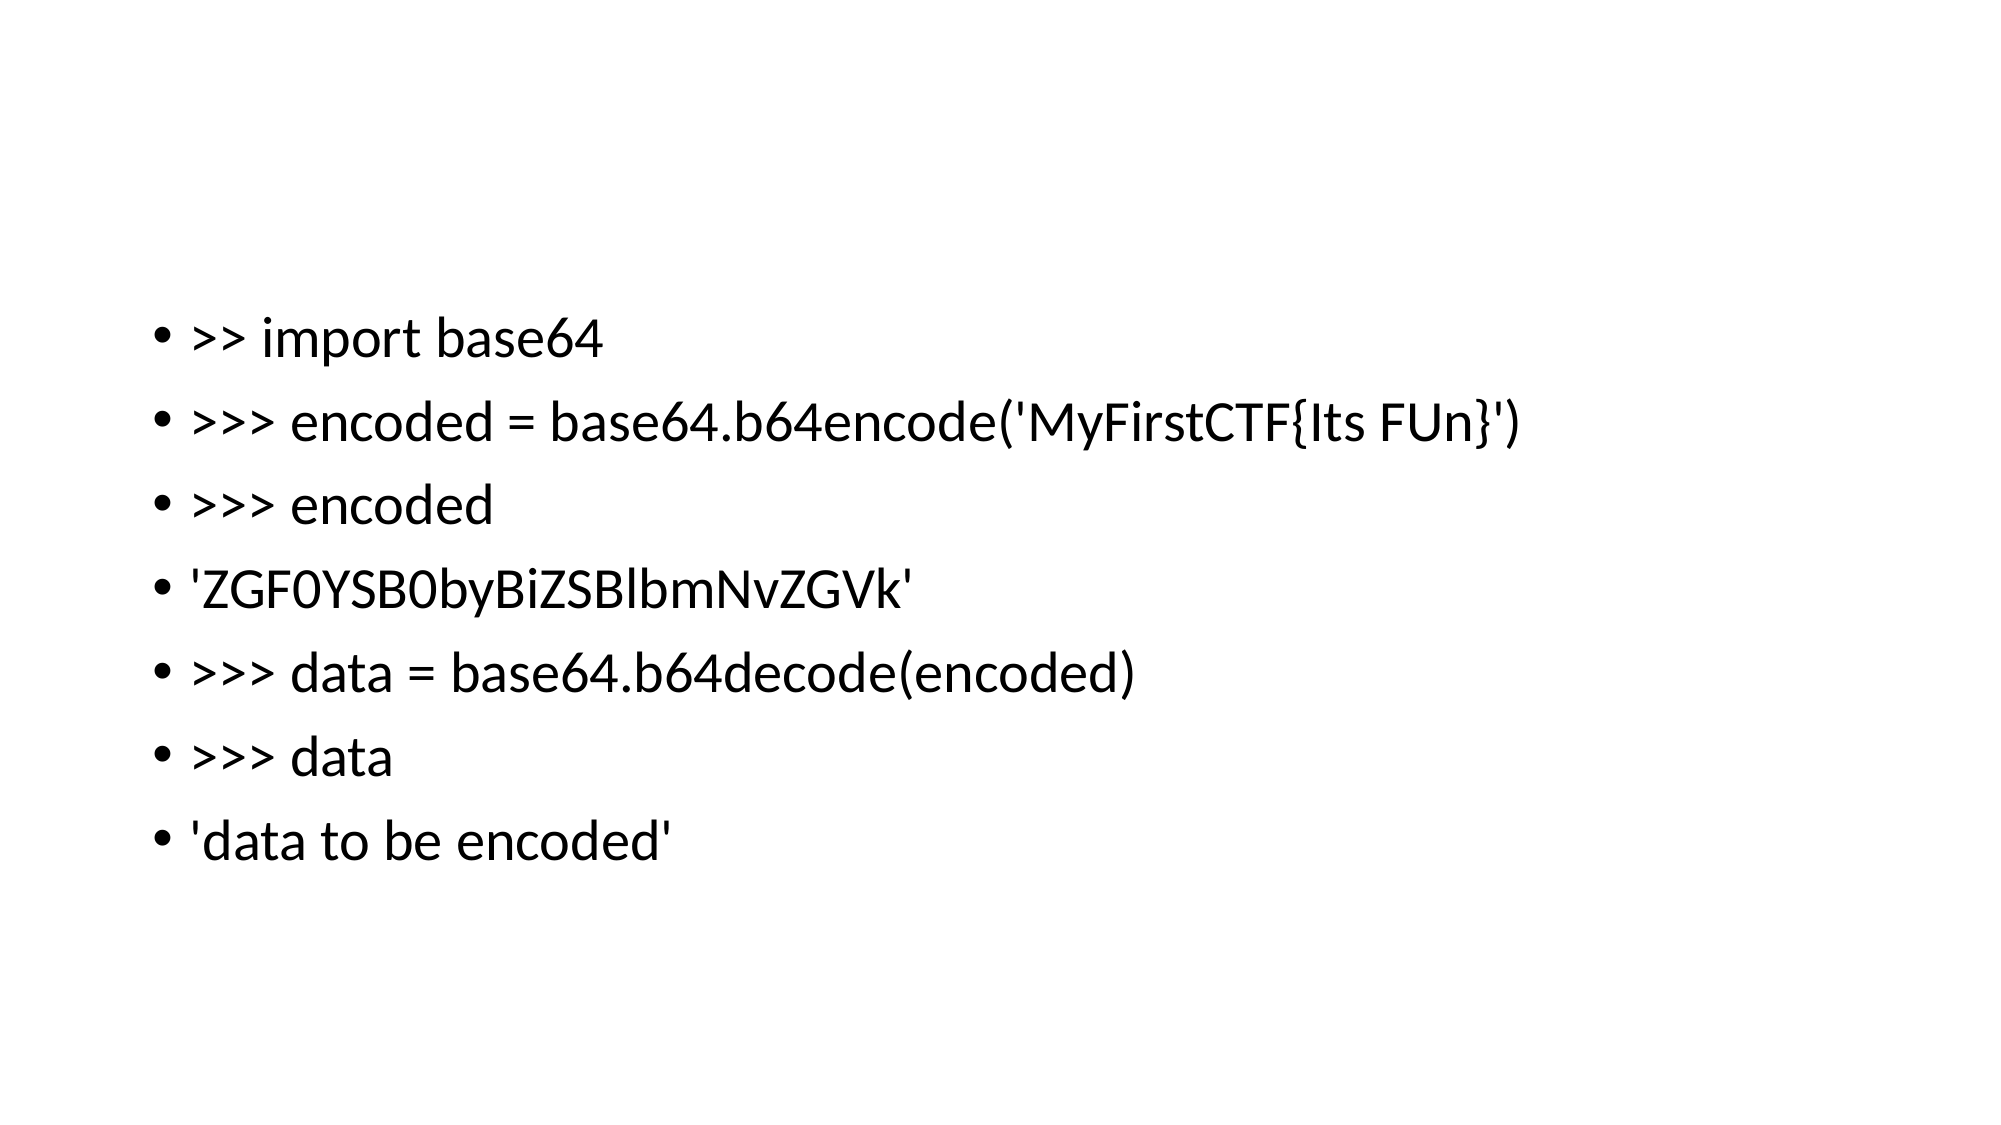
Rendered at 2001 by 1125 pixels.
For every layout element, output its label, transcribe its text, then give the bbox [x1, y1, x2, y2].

list >> import base64 >>> encoded = base64.b64encode('MyFirstCTF{Its FUn}') >>> encoded 'ZGF0YSB0byBiZSBlbmNvZGVk' >>> data = base64.b64decode(encoded) >>> data 'data to be encoded' [137, 299, 1863, 1014]
